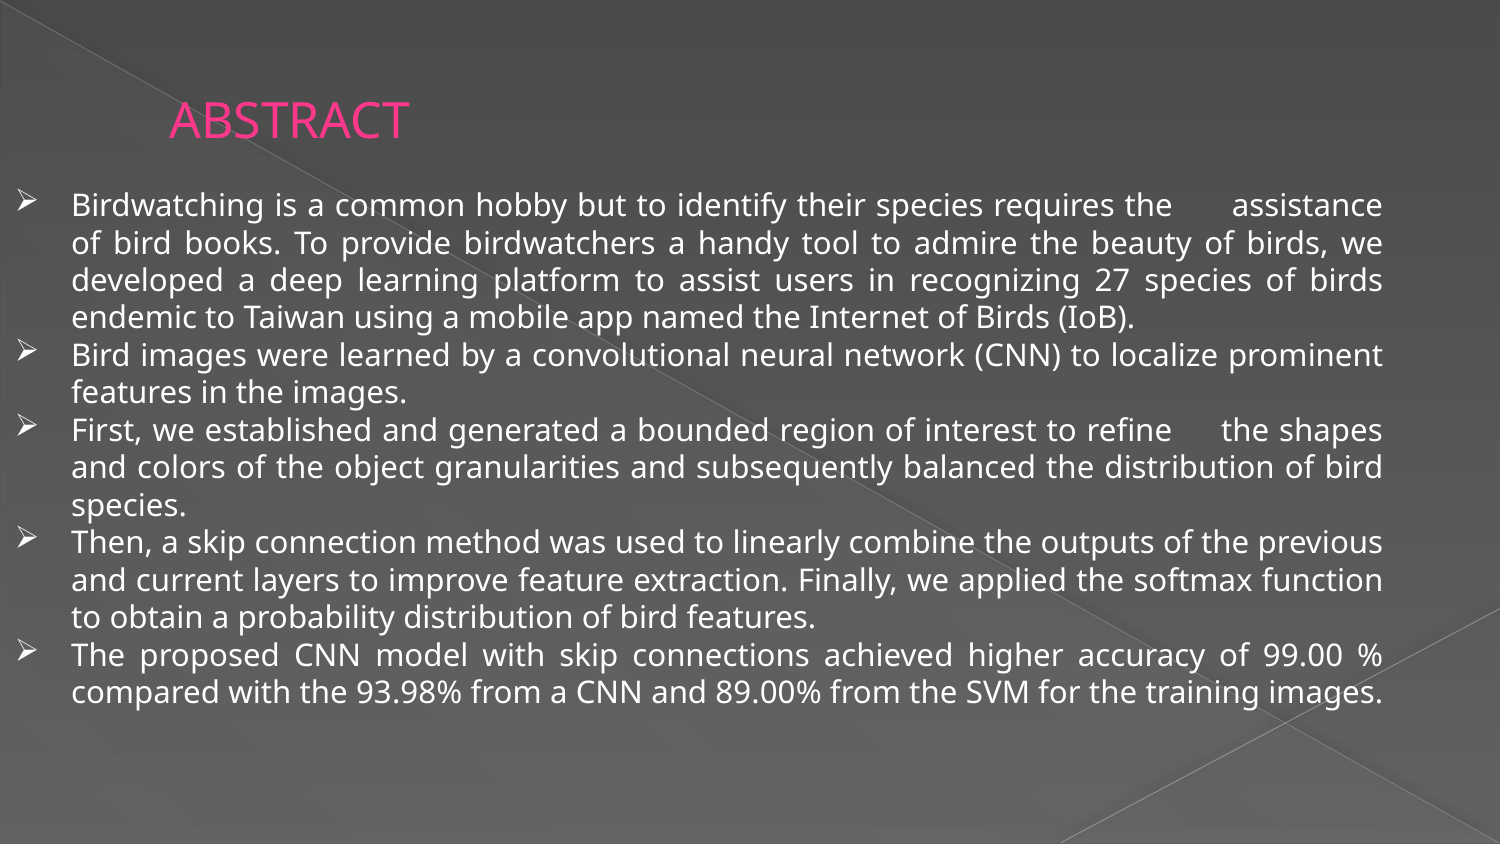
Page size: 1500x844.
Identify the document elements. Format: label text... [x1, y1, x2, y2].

title ABSTRACT [75, 32, 1425, 205]
text_box Birdwatching is a common hobby but to identify their species requires the assistance of bird books. To provide birdwatchers a handy tool to admire the beauty of birds, we developed a deep learning platform to assist users in recognizing 27 species of birds endemic to Taiwan using a mobile app named the Internet of Birds (IoB). Bird images were learned by a convolutional neural network (CNN) to localize prominent features in the images. First, we established and generated a bounded region of interest to refine the shapes and colors of the object granularities and subsequently balanced the distribution of bird species. Then, a skip connection method was used to linearly combine the outputs of the previous and current layers to improve feature extraction. Finally, we applied the softmax function to obtain a probability distribution of bird features. The proposed CNN model with skip connections achieved higher accuracy of 99.00 % compared with the 93.98% from a CNN and 89.00% from the SVM for the training images. [0, 178, 1400, 755]
